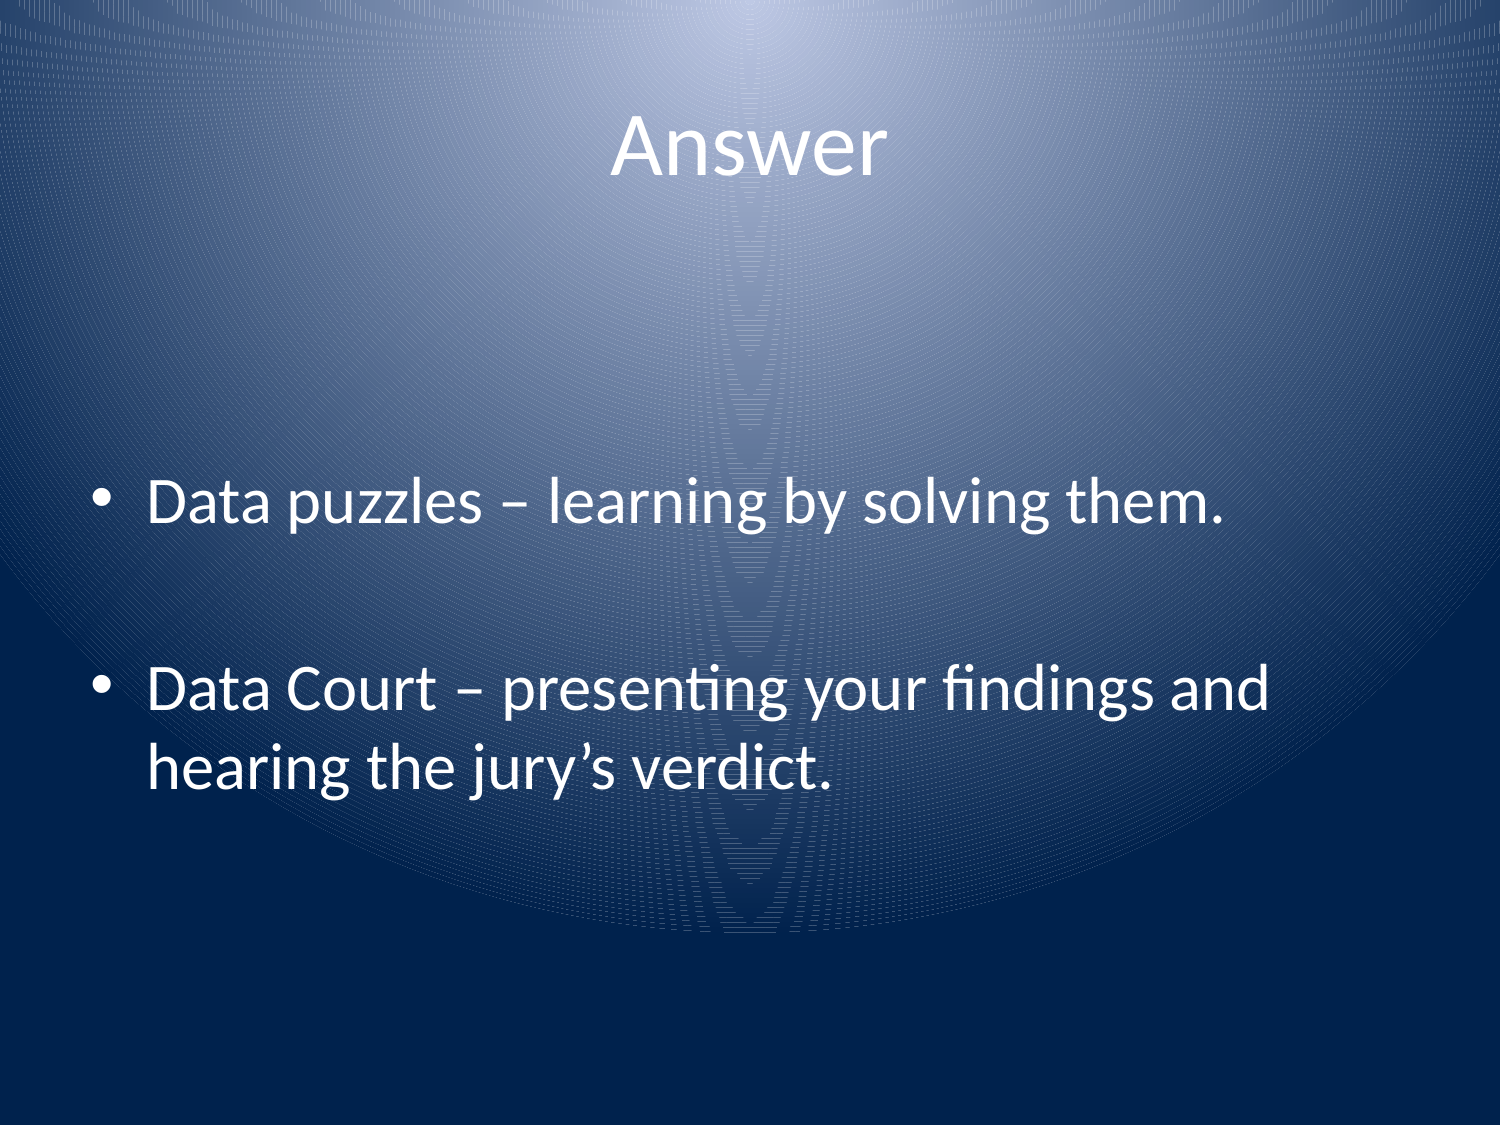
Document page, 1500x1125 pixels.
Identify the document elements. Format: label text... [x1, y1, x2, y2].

list Data puzzles – learning by solving them. Data Court – presenting your findings and hearing the jury’s verdict. [75, 262, 1425, 1005]
title Answer [75, 45, 1425, 233]
